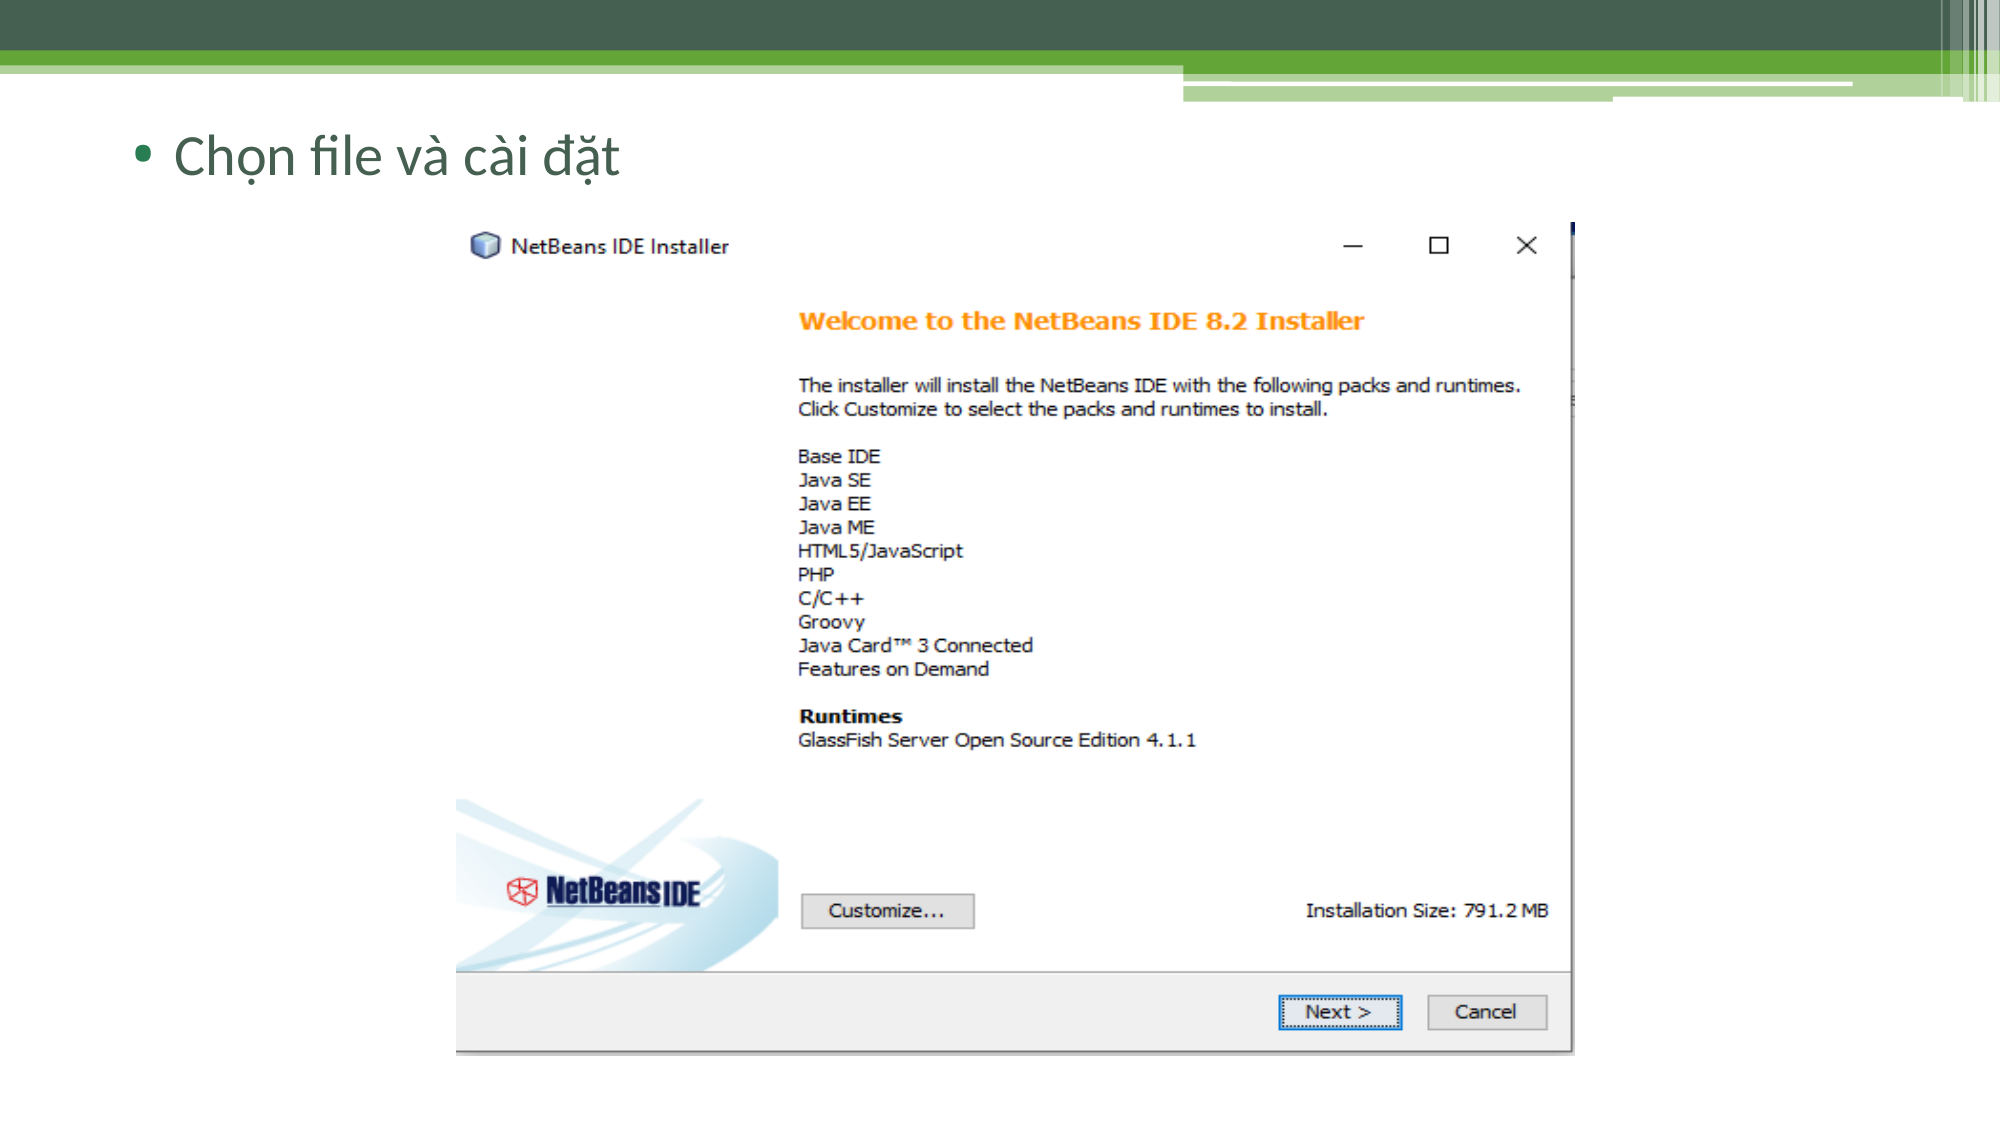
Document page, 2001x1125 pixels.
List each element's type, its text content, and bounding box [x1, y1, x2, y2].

list Chọn file và cài đặt [99, 109, 1900, 1079]
picture [456, 222, 1575, 1057]
